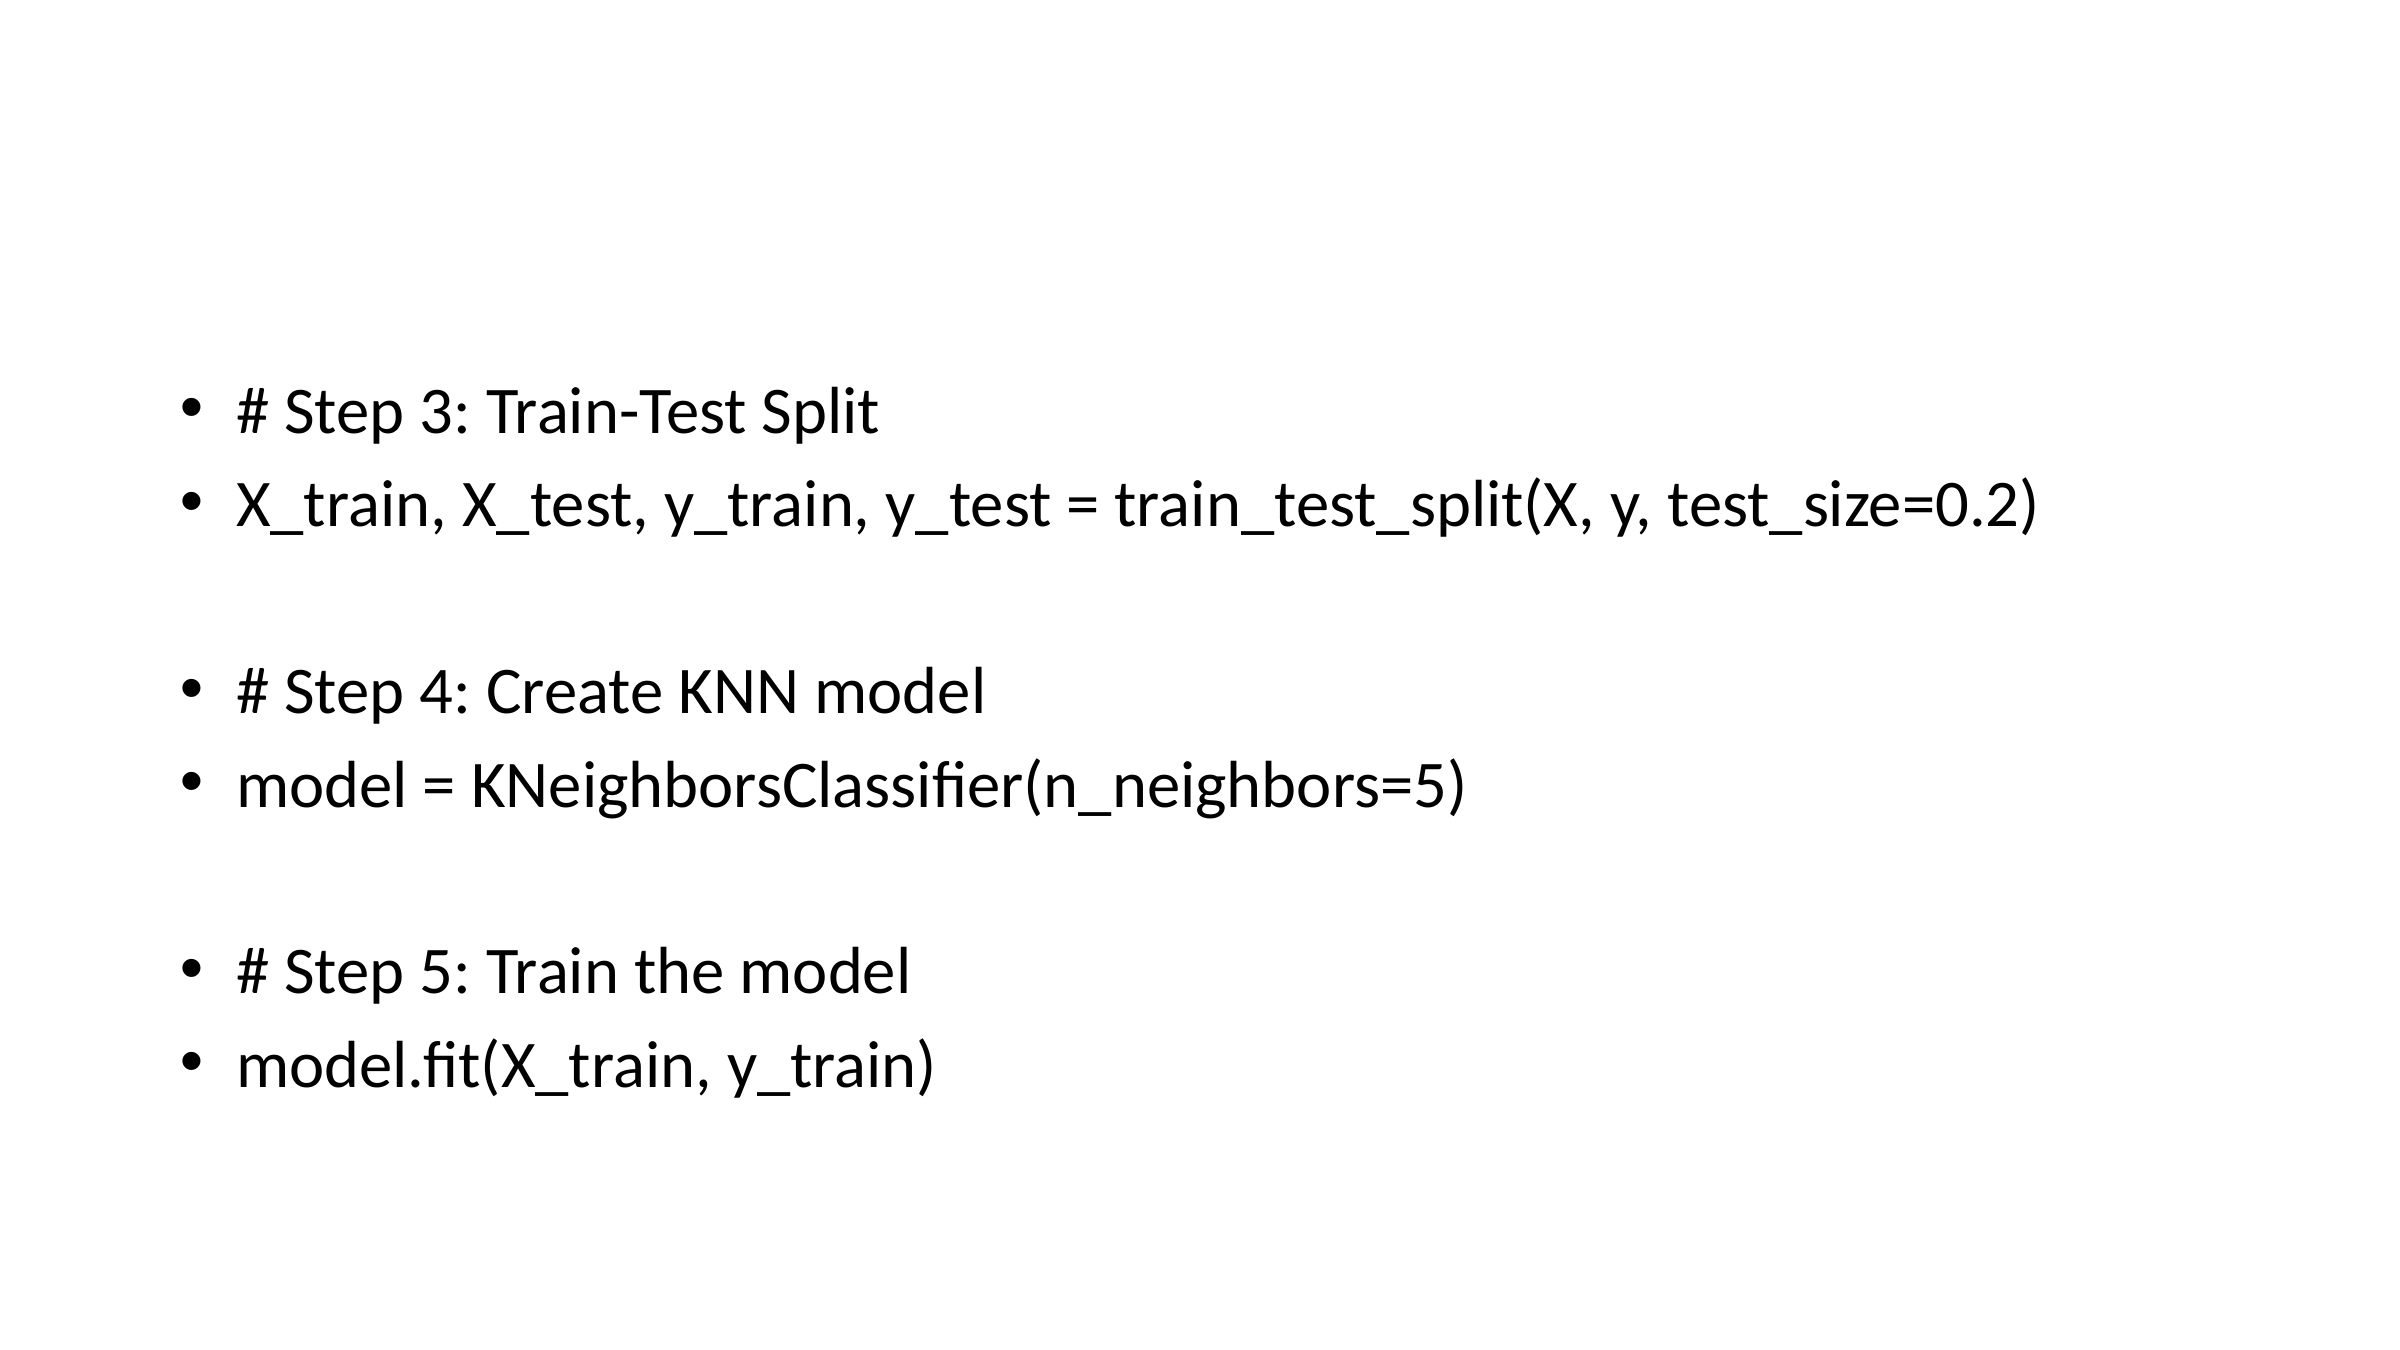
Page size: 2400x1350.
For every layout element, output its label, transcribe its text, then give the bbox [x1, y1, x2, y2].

list # Step 3: Train-Test Split X_train, X_test, y_train, y_test = train_test_split(X, y, test_size=0.2) # Step 4: Create KNN model model = KNeighborsClassifier(n_neighbors=5) # Step 5: Train the model model.fit(X_train, y_train) [165, 359, 2235, 1216]
